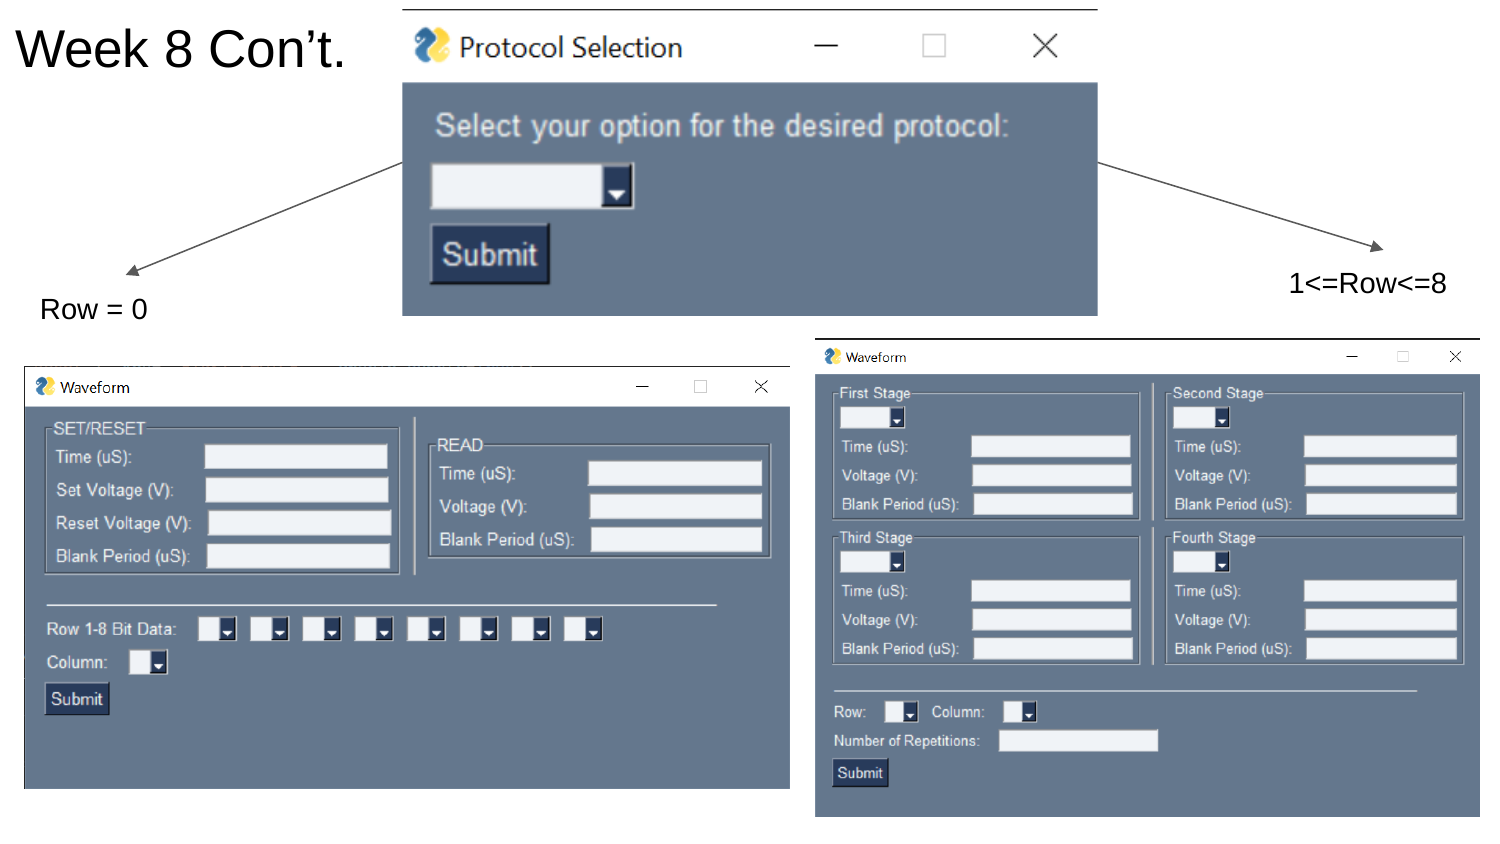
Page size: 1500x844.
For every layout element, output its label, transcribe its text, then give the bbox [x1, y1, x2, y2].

picture [24, 366, 791, 789]
picture [402, 9, 1098, 316]
text_box Row = 0 [24, 274, 227, 340]
picture [814, 338, 1480, 817]
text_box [125, 162, 403, 276]
text_box 1<=Row<=8 [1273, 249, 1494, 315]
title Week 8 Con’t. [0, 0, 1398, 94]
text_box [1097, 162, 1384, 251]
